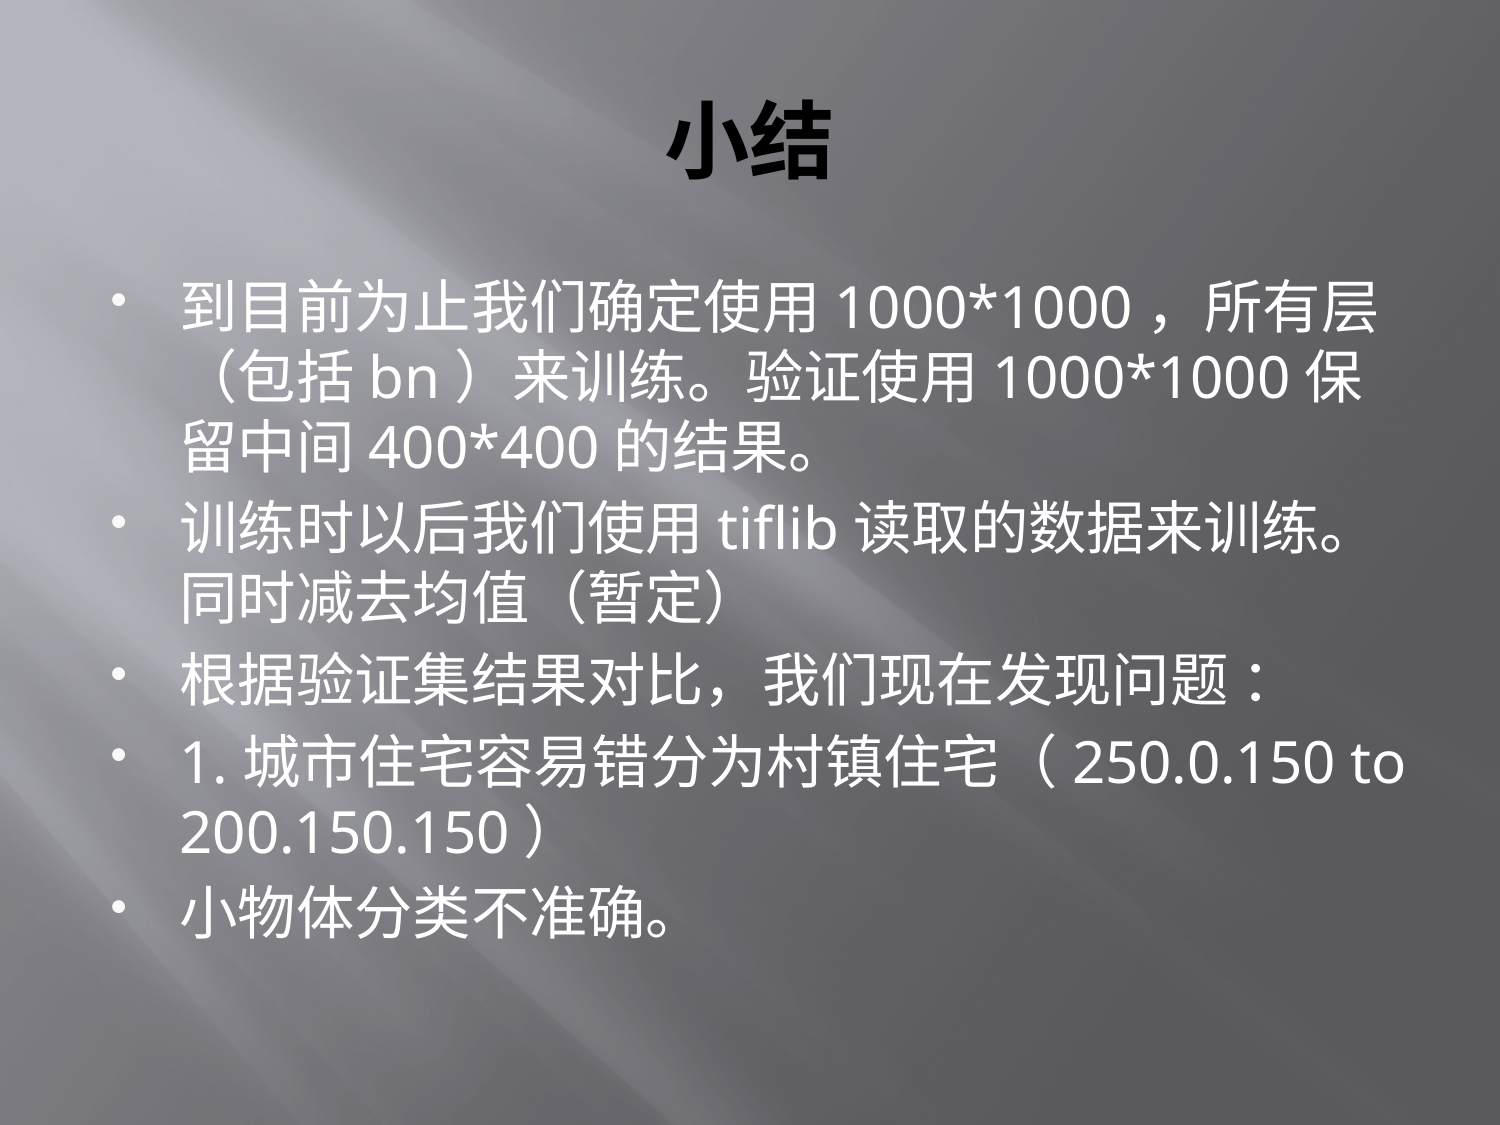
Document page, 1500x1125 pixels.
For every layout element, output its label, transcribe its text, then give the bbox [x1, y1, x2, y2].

title 小结 [75, 45, 1425, 233]
list 到目前为止我们确定使用1000*1000，所有层（包括bn）来训练。验证使用1000*1000保留中间400*400的结果。 训练时以后我们使用tiflib读取的数据来训练。同时减去均值（暂定） 根据验证集结果对比，我们现在发现问题 ： 1.城市住宅容易错分为村镇住宅（250.0.150 to 200.150.150） 小物体分类不准确。 [75, 262, 1425, 1035]
